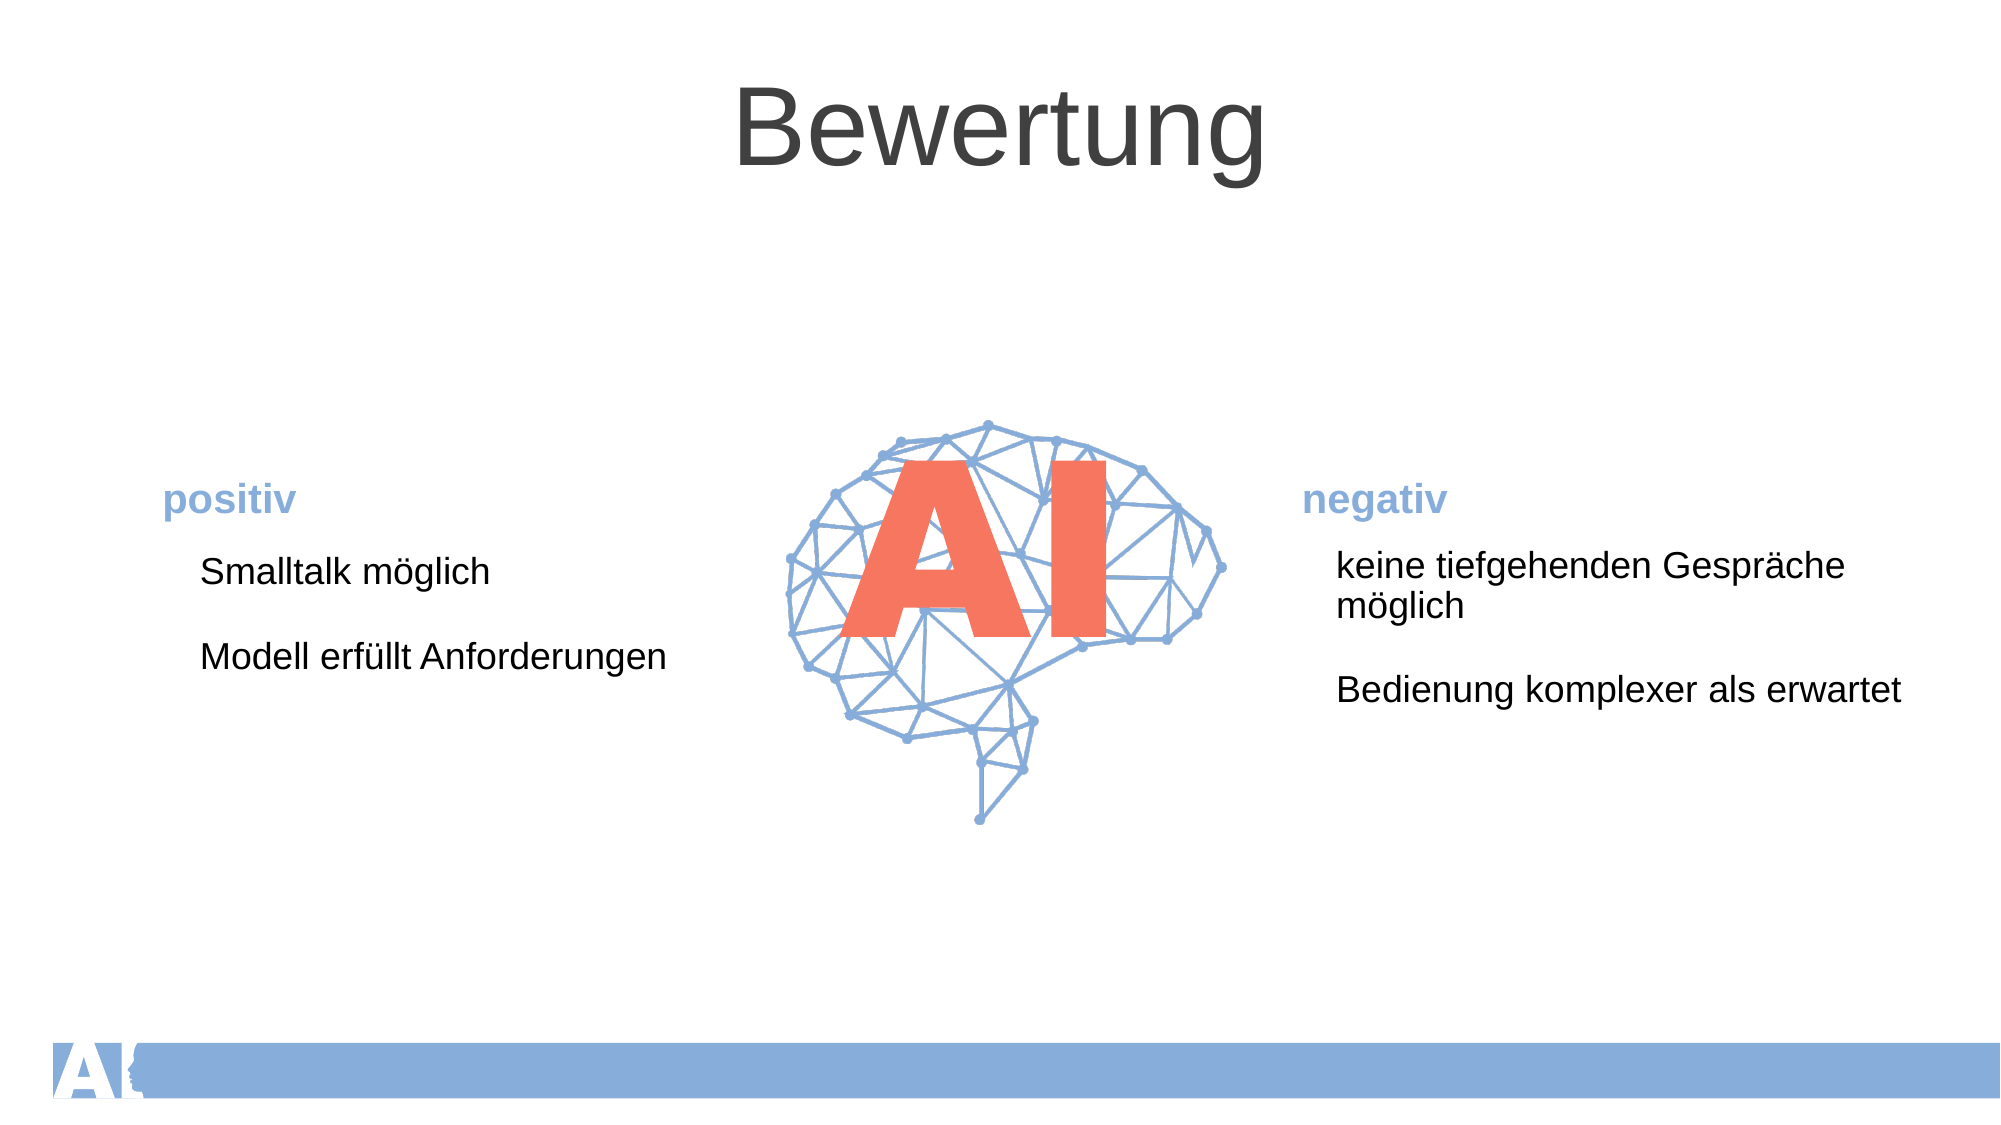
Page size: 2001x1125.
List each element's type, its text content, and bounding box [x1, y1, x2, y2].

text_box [1298, 472, 1929, 713]
picture [784, 420, 1227, 825]
list Bewertung [0, 55, 2000, 186]
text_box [162, 472, 683, 733]
